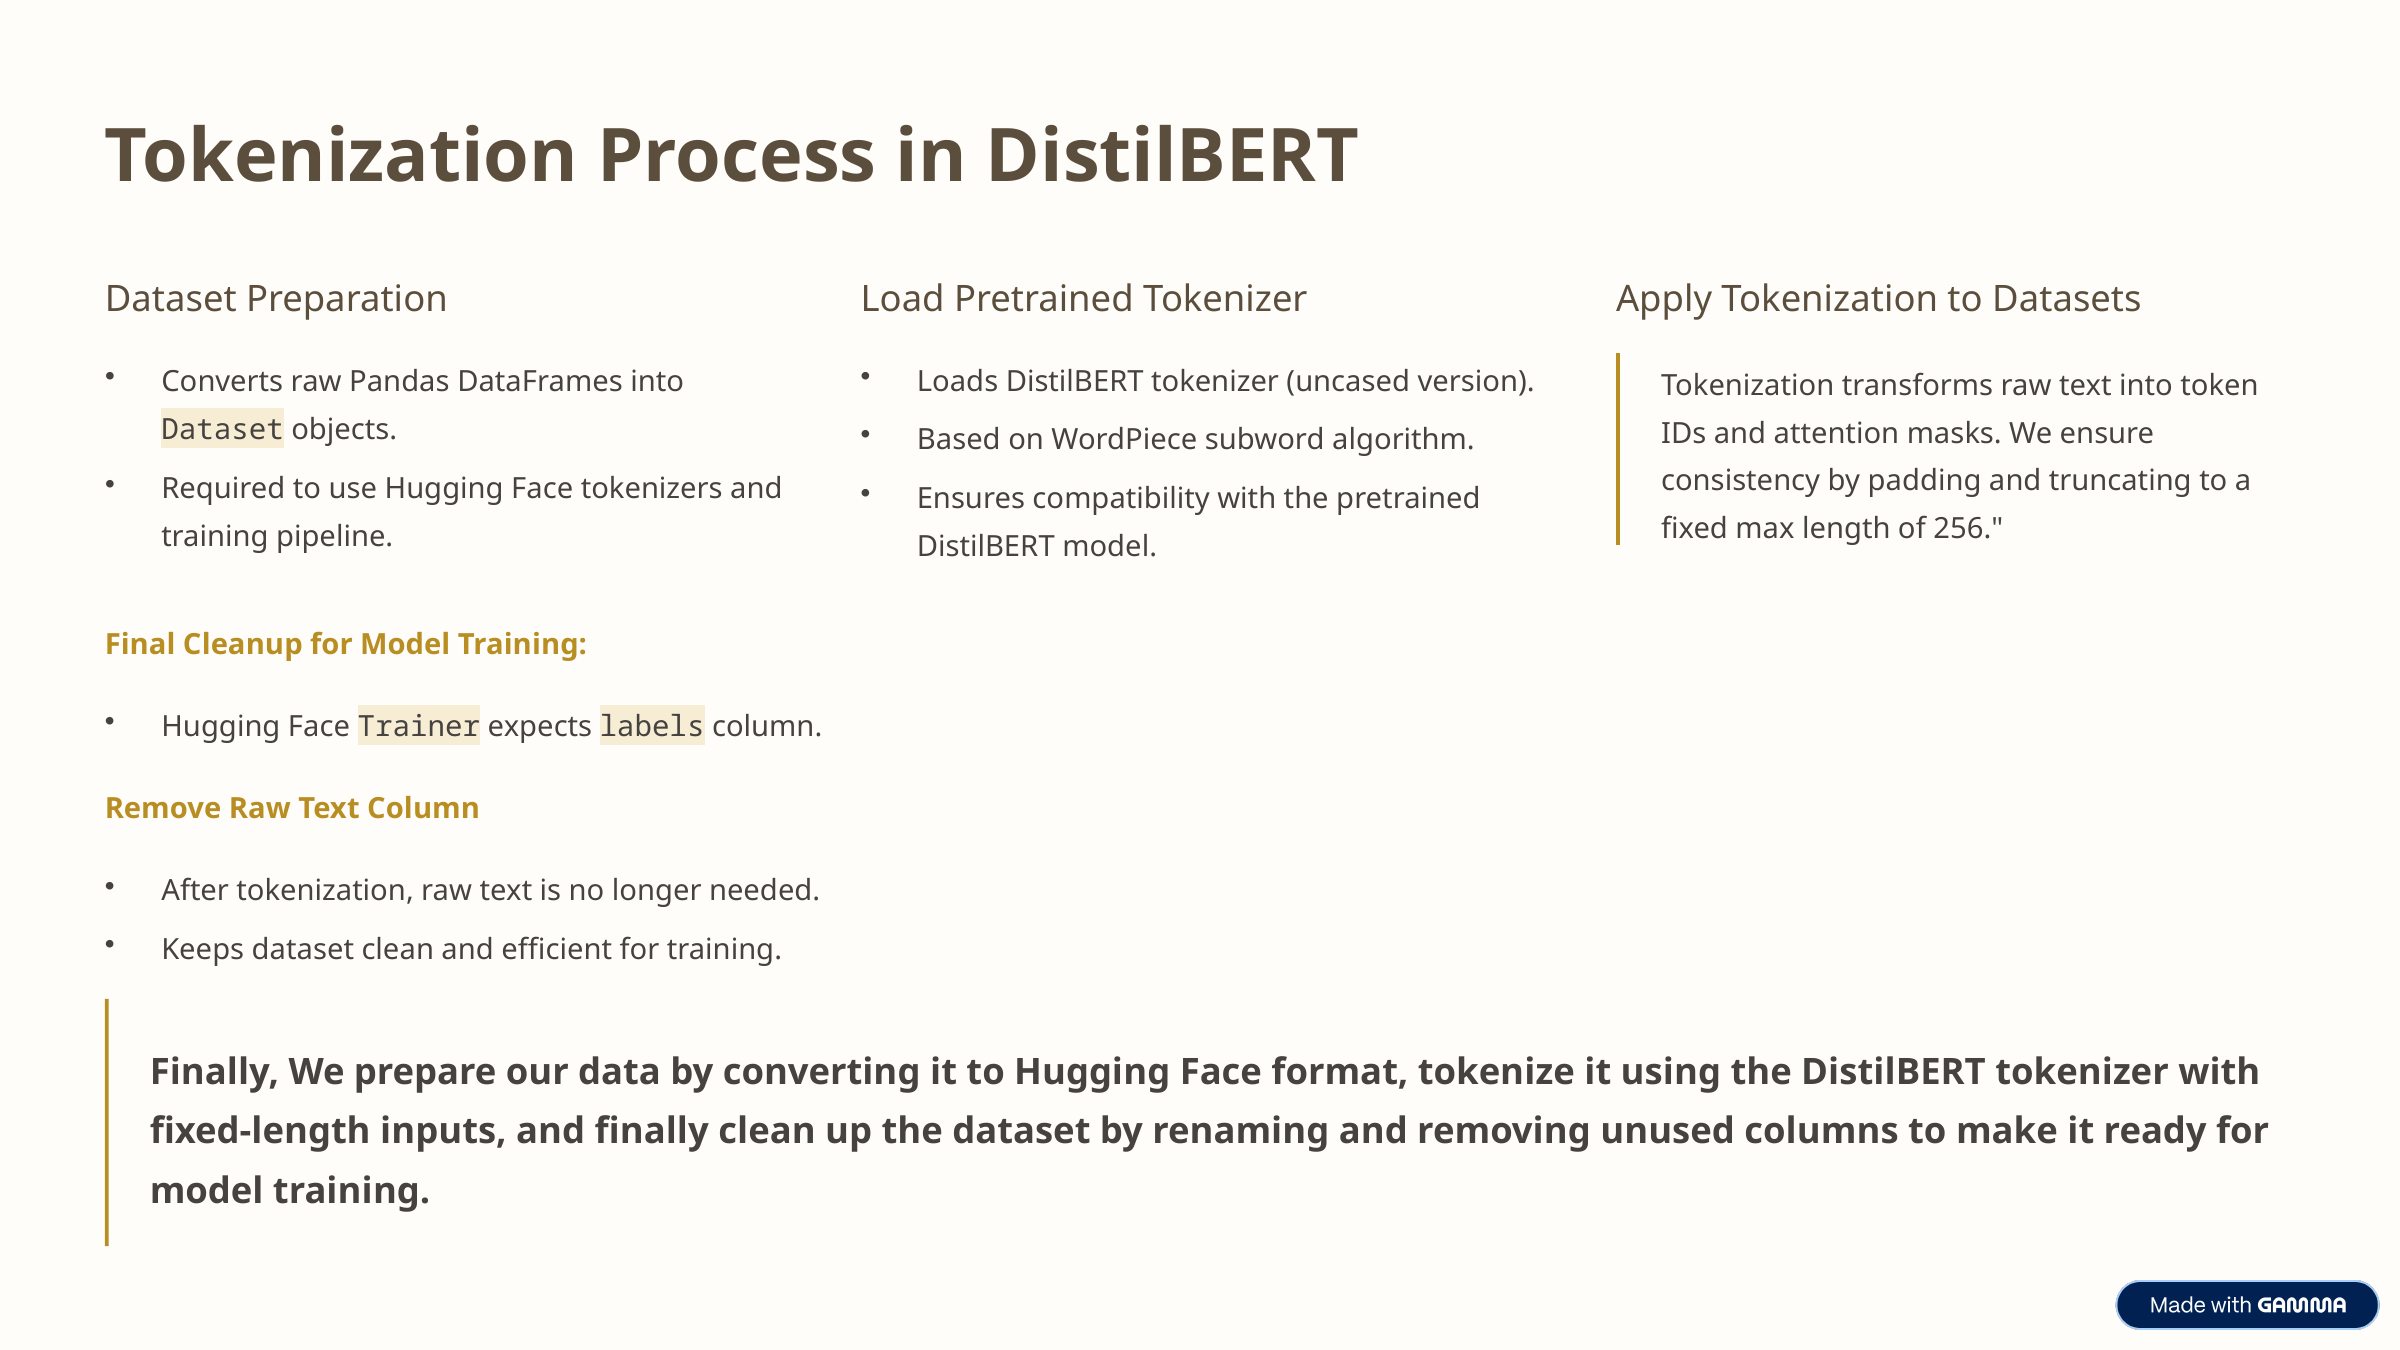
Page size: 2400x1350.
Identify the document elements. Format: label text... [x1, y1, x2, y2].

text_box Remove Raw Text Column [104, 776, 2295, 825]
text_box Converts raw Pandas DataFrames into Dataset objects. [104, 349, 787, 447]
text_box [1616, 353, 1620, 545]
text_box [104, 998, 109, 1247]
text_box Dataset Preparation [104, 272, 484, 320]
text_box Load Pretrained Tokenizer [860, 272, 1374, 320]
text_box Final Cleanup for Model Training: [104, 612, 2295, 661]
text_box Based on WordPiece subword algorithm. [860, 407, 1542, 456]
text_box Keeps dataset clean and efficient for training. [104, 917, 2295, 965]
text_box After tokenization, raw text is no longer needed. [104, 858, 2295, 907]
text_box Hugging Face Trainer expects labels column. [104, 694, 2295, 744]
text_box Ensures compatibility with the pretrained DistilBERT model. [860, 466, 1542, 563]
text_box Apply Tokenization to Datasets [1616, 272, 2210, 320]
text_box Tokenization Process in DistilBERT [104, 103, 1518, 198]
picture [2106, 1271, 2389, 1339]
text_box Required to use Hugging Face tokenizers and training pipeline. [104, 456, 787, 553]
text_box Loads DistilBERT tokenizer (uncased version). [860, 349, 1542, 398]
text_box Finally, We prepare our data by converting it to Hugging Face format, tokenize it using the DistilBERT tokenizer with fixed-length inputs, and finally clean up the dataset by renaming and removing unused columns to make it ready for model training. [149, 1032, 2296, 1213]
text_box Tokenization transforms raw text into token IDs and attention masks. We ensure consistency by padding and truncating to a fixed max length of 256." [1661, 353, 2298, 545]
